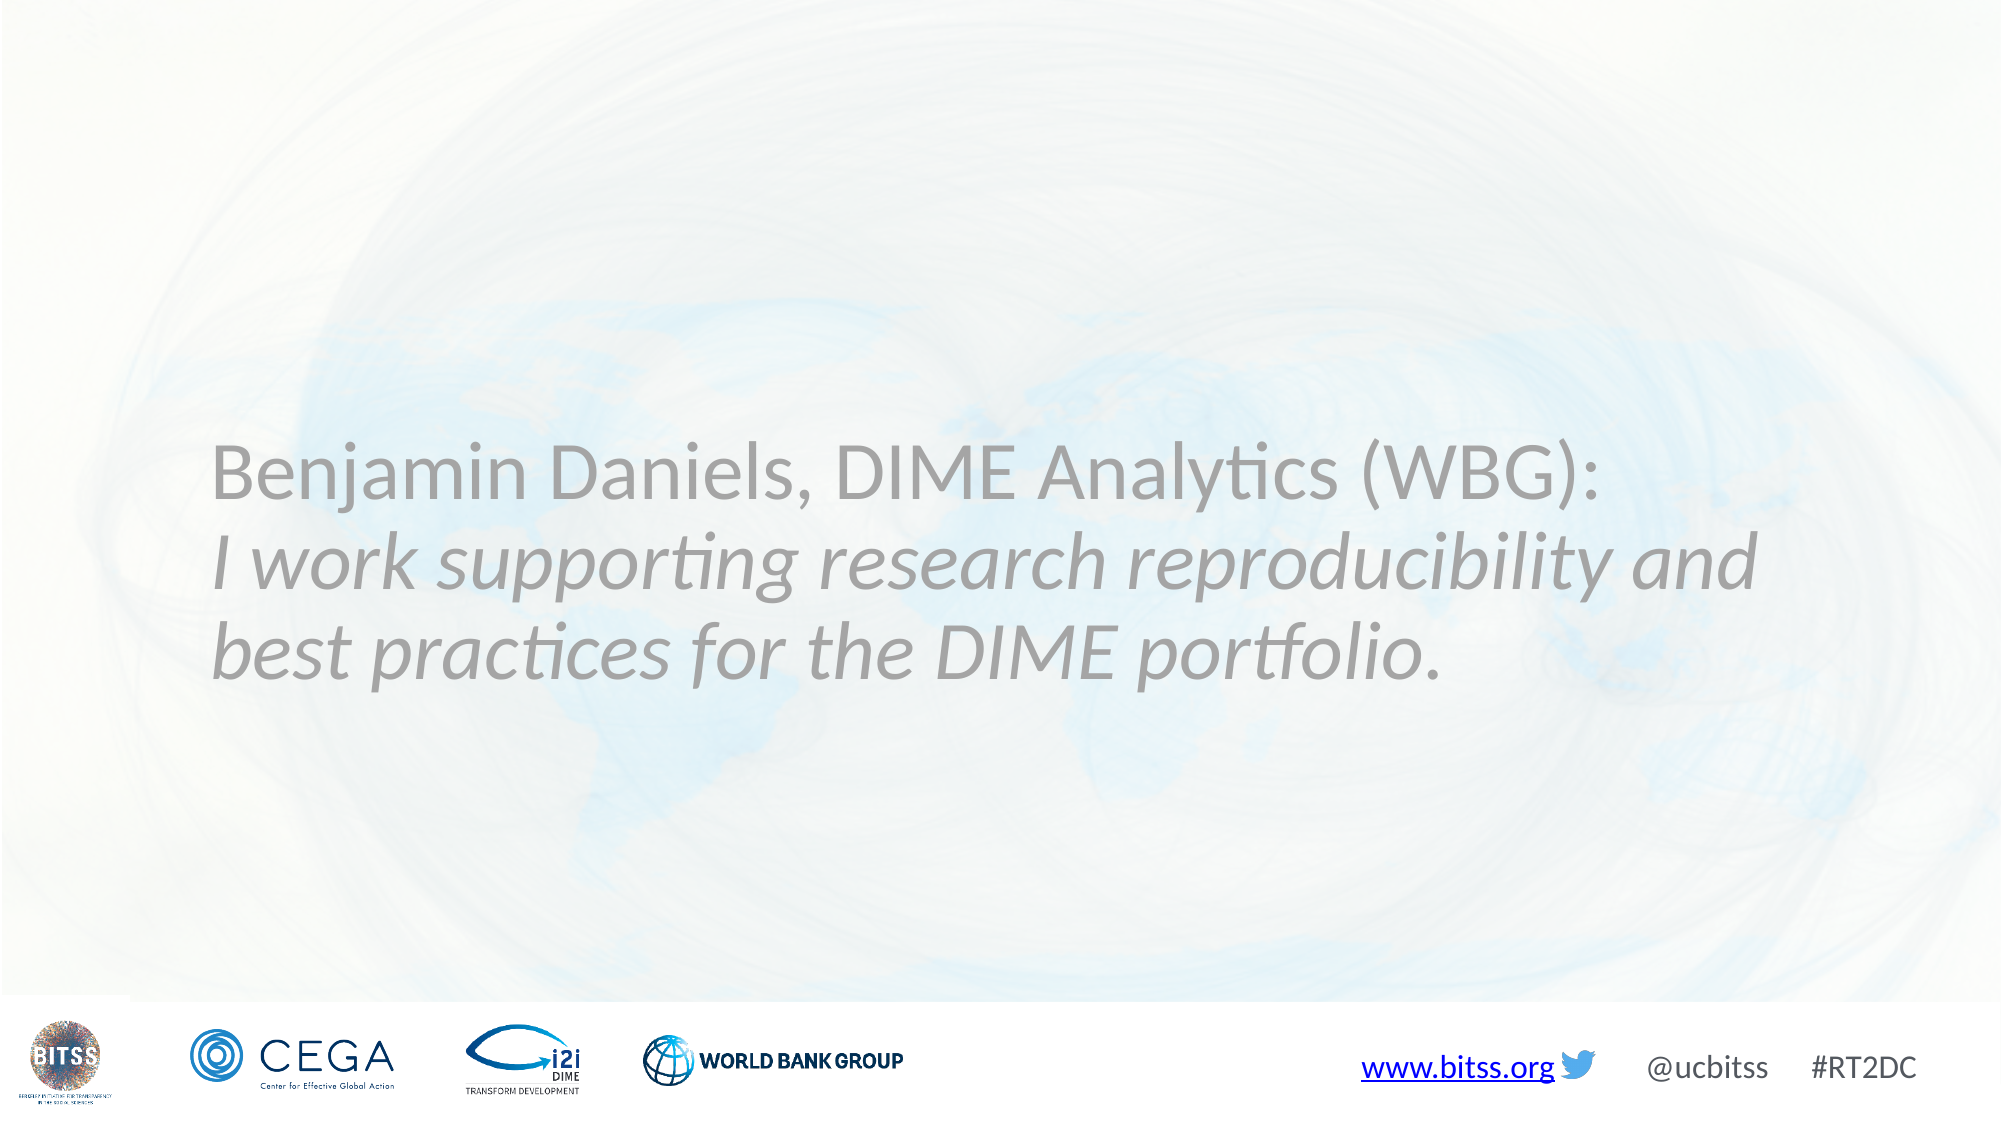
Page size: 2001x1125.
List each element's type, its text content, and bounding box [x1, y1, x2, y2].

picture [667, 1047, 673, 1054]
picture [643, 1035, 903, 1086]
title Benjamin Daniels, DIME Analytics (WBG): I work supporting research reproducibility and best practices for the DIME portfolio. [195, 372, 1805, 753]
picture [1552, 1039, 1604, 1091]
picture [0, 995, 130, 1125]
picture [186, 1019, 404, 1102]
picture [460, 1020, 587, 1101]
picture [659, 1044, 667, 1051]
